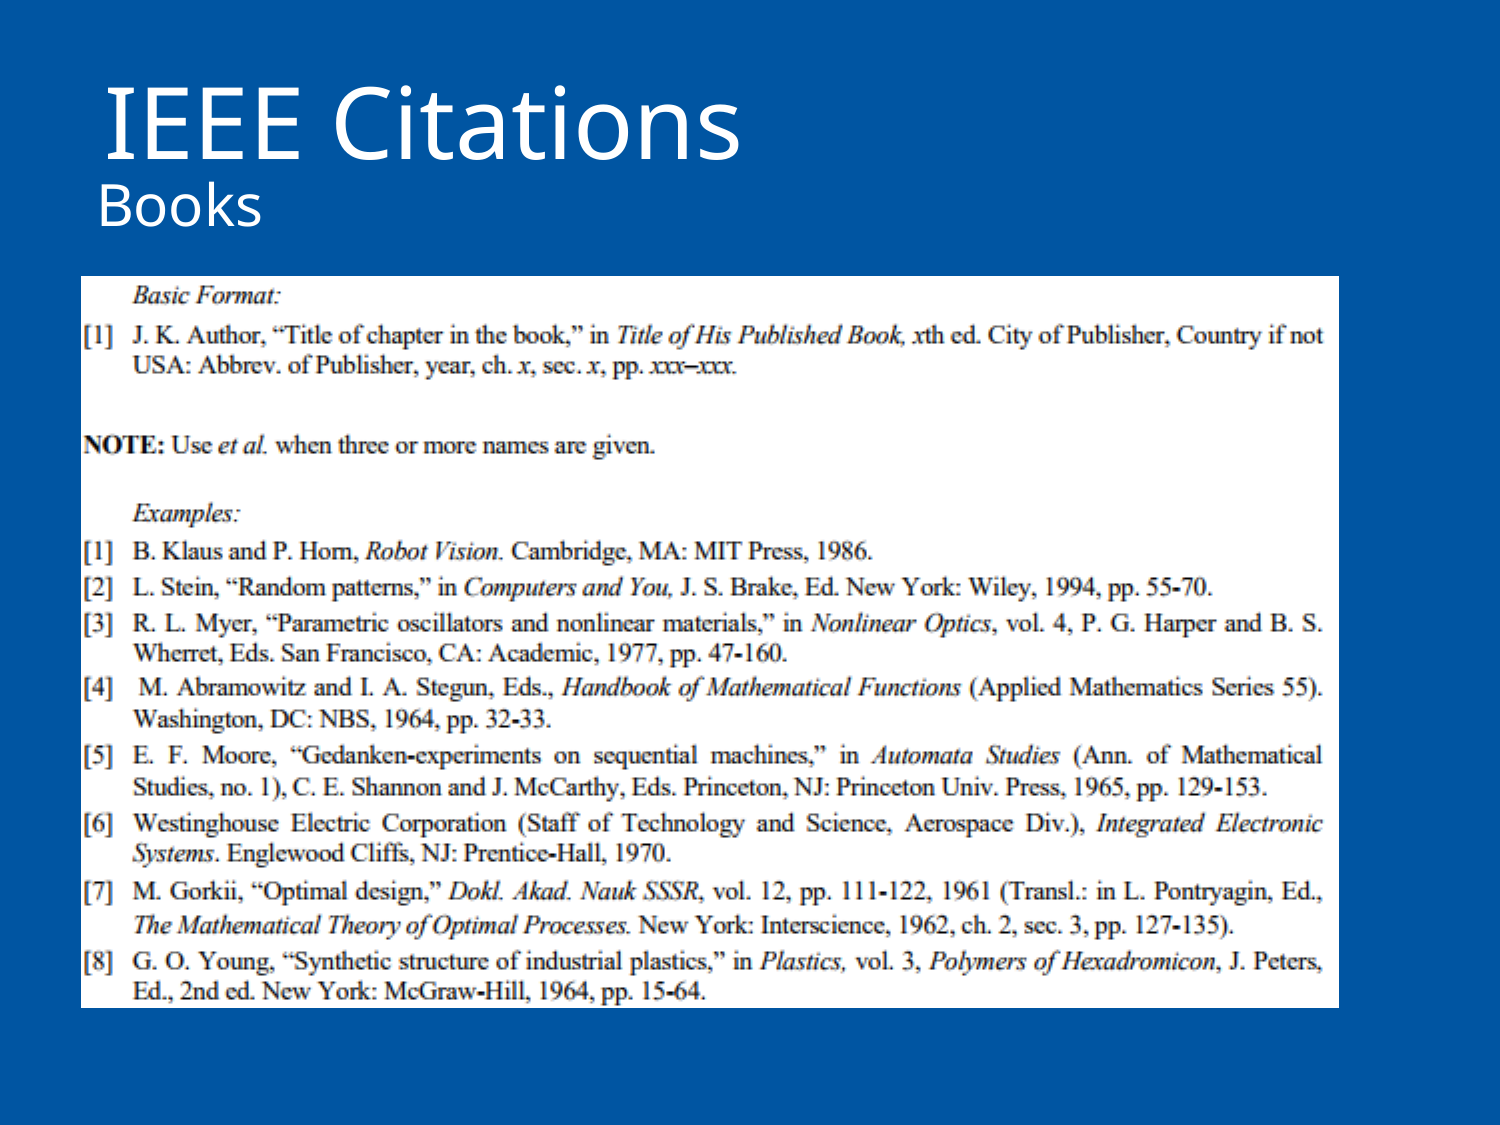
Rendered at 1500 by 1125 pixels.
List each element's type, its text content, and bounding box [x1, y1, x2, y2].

picture [81, 276, 1339, 1008]
list Books [80, 168, 1375, 253]
title IEEE Citations [89, 54, 1384, 200]
